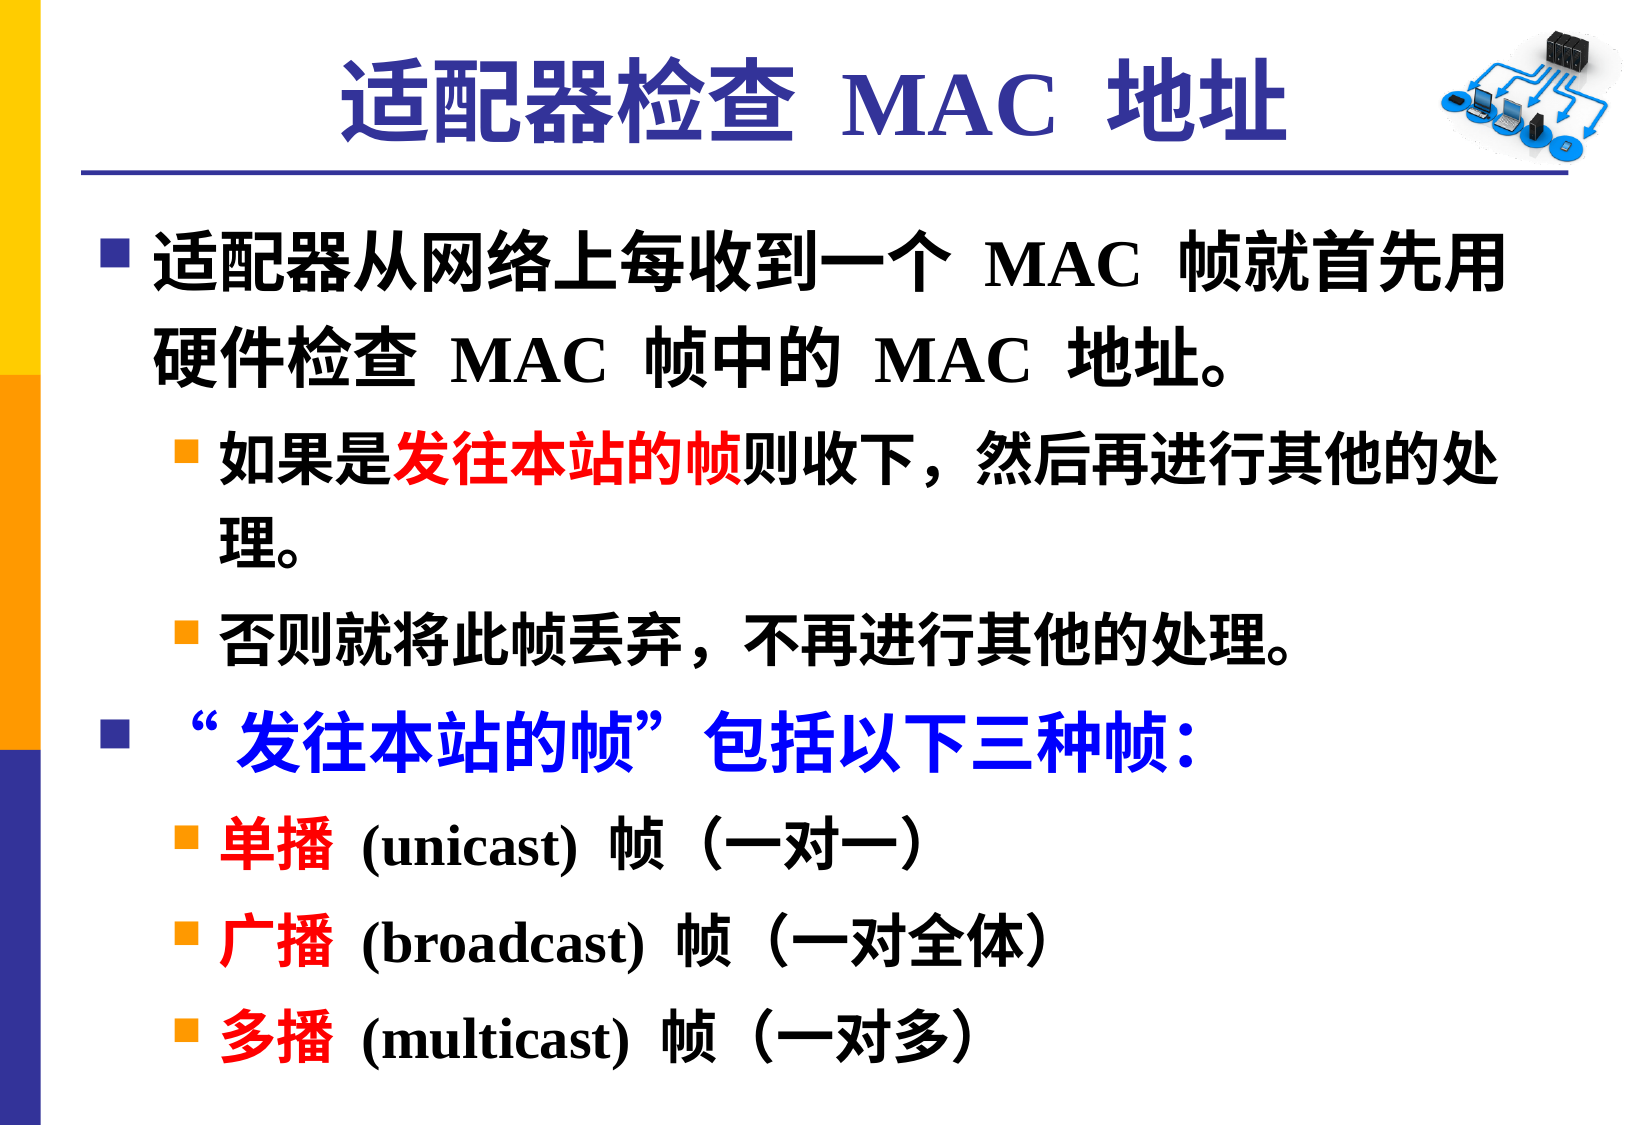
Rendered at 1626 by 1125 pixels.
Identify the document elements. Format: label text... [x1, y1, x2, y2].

picture [1438, 30, 1624, 165]
title 适配器检查 MAC 地址 [81, 30, 1569, 161]
list 适配器从网络上每收到一个 MAC 帧就首先用硬件检查 MAC 帧中的 MAC 地址。 如果是发往本站的帧则收下，然后再进行其他的处理。 否则就将此帧丢弃，不再进行其他的处理。 “发往本站的帧”包括以下三种帧： 单播 (unicast) 帧（一对一） 广播 (broadcast) 帧（一对全体） 多播 (multicast) 帧（一对多） [81, 196, 1569, 1006]
